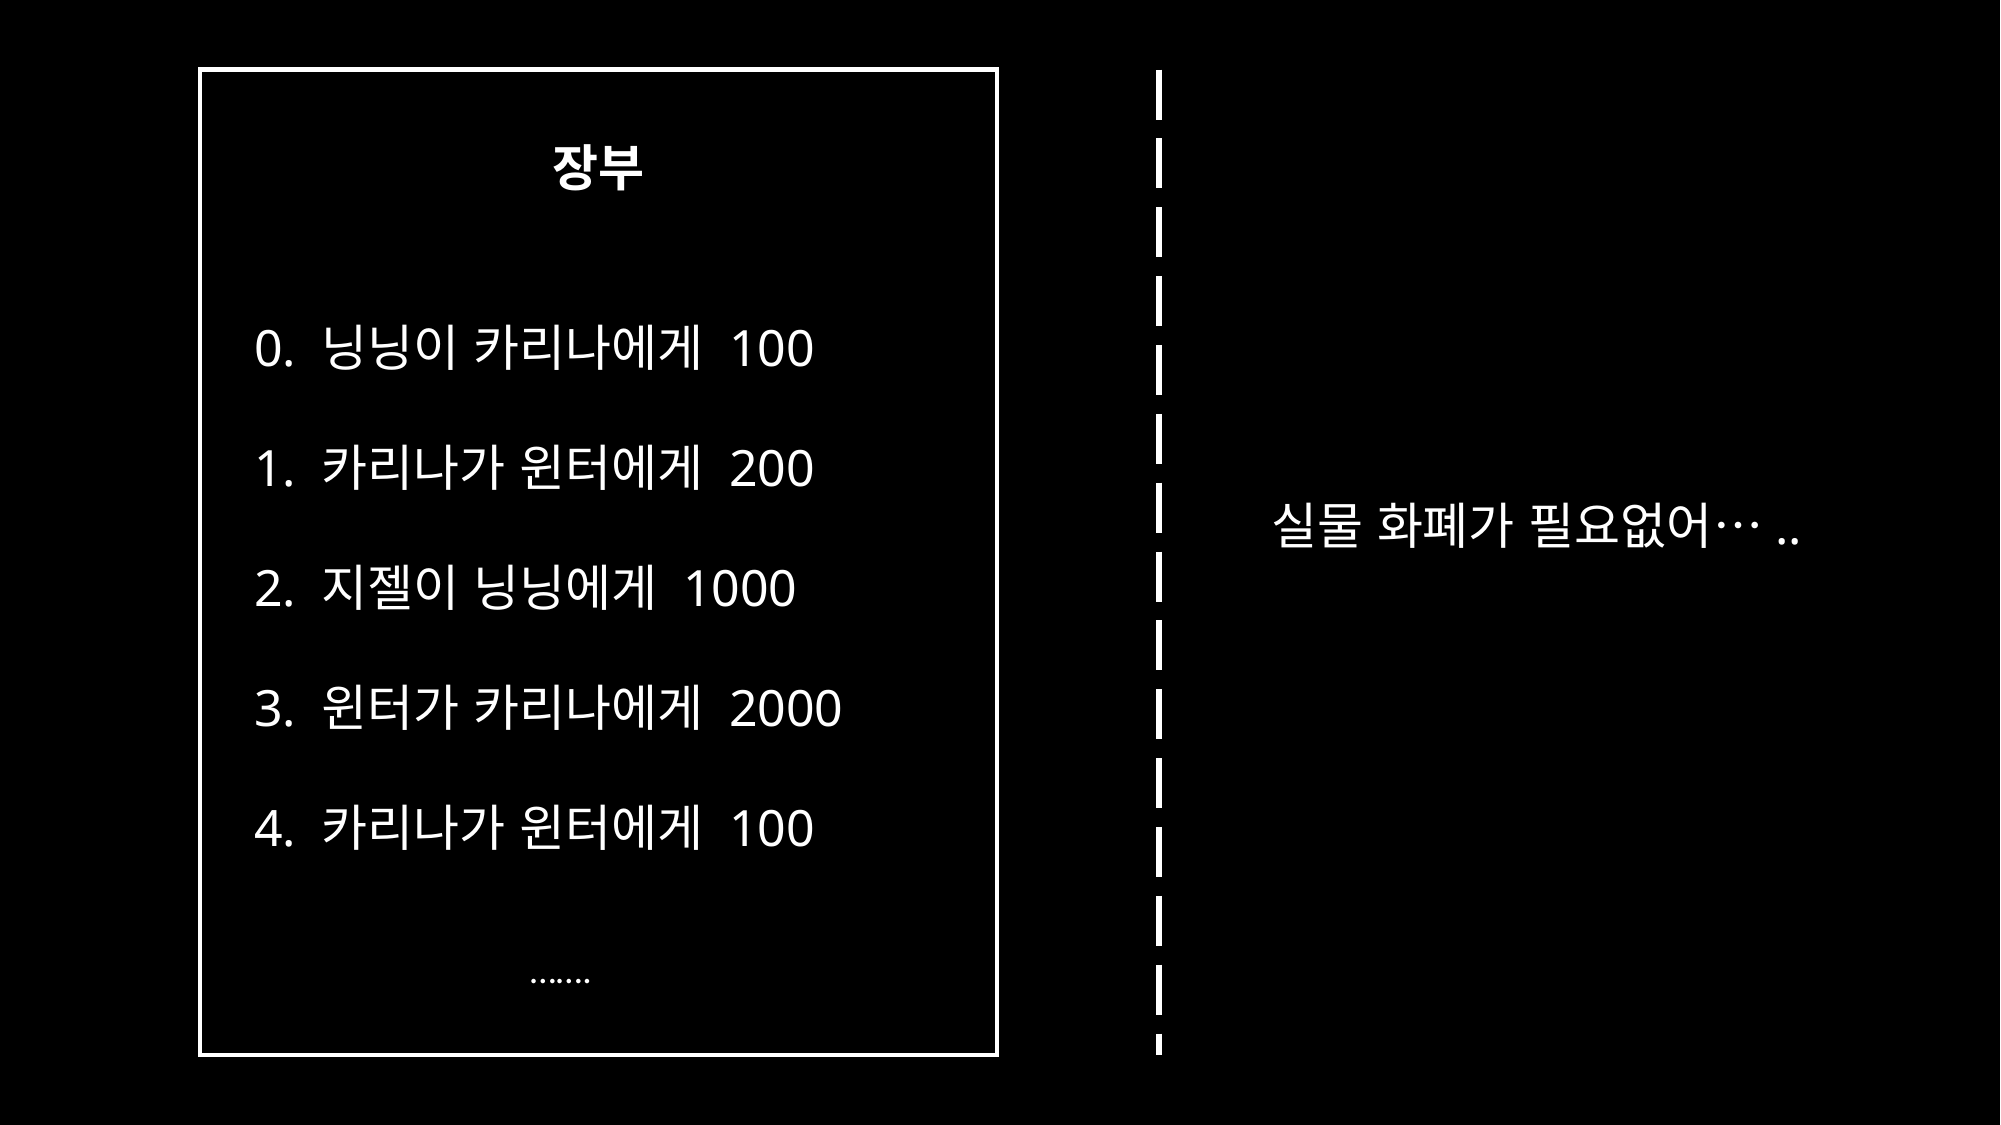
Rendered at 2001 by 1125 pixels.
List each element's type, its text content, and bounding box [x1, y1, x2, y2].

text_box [199, 69, 998, 1056]
text_box 실물 화폐가 필요없어….. [1233, 486, 1840, 562]
